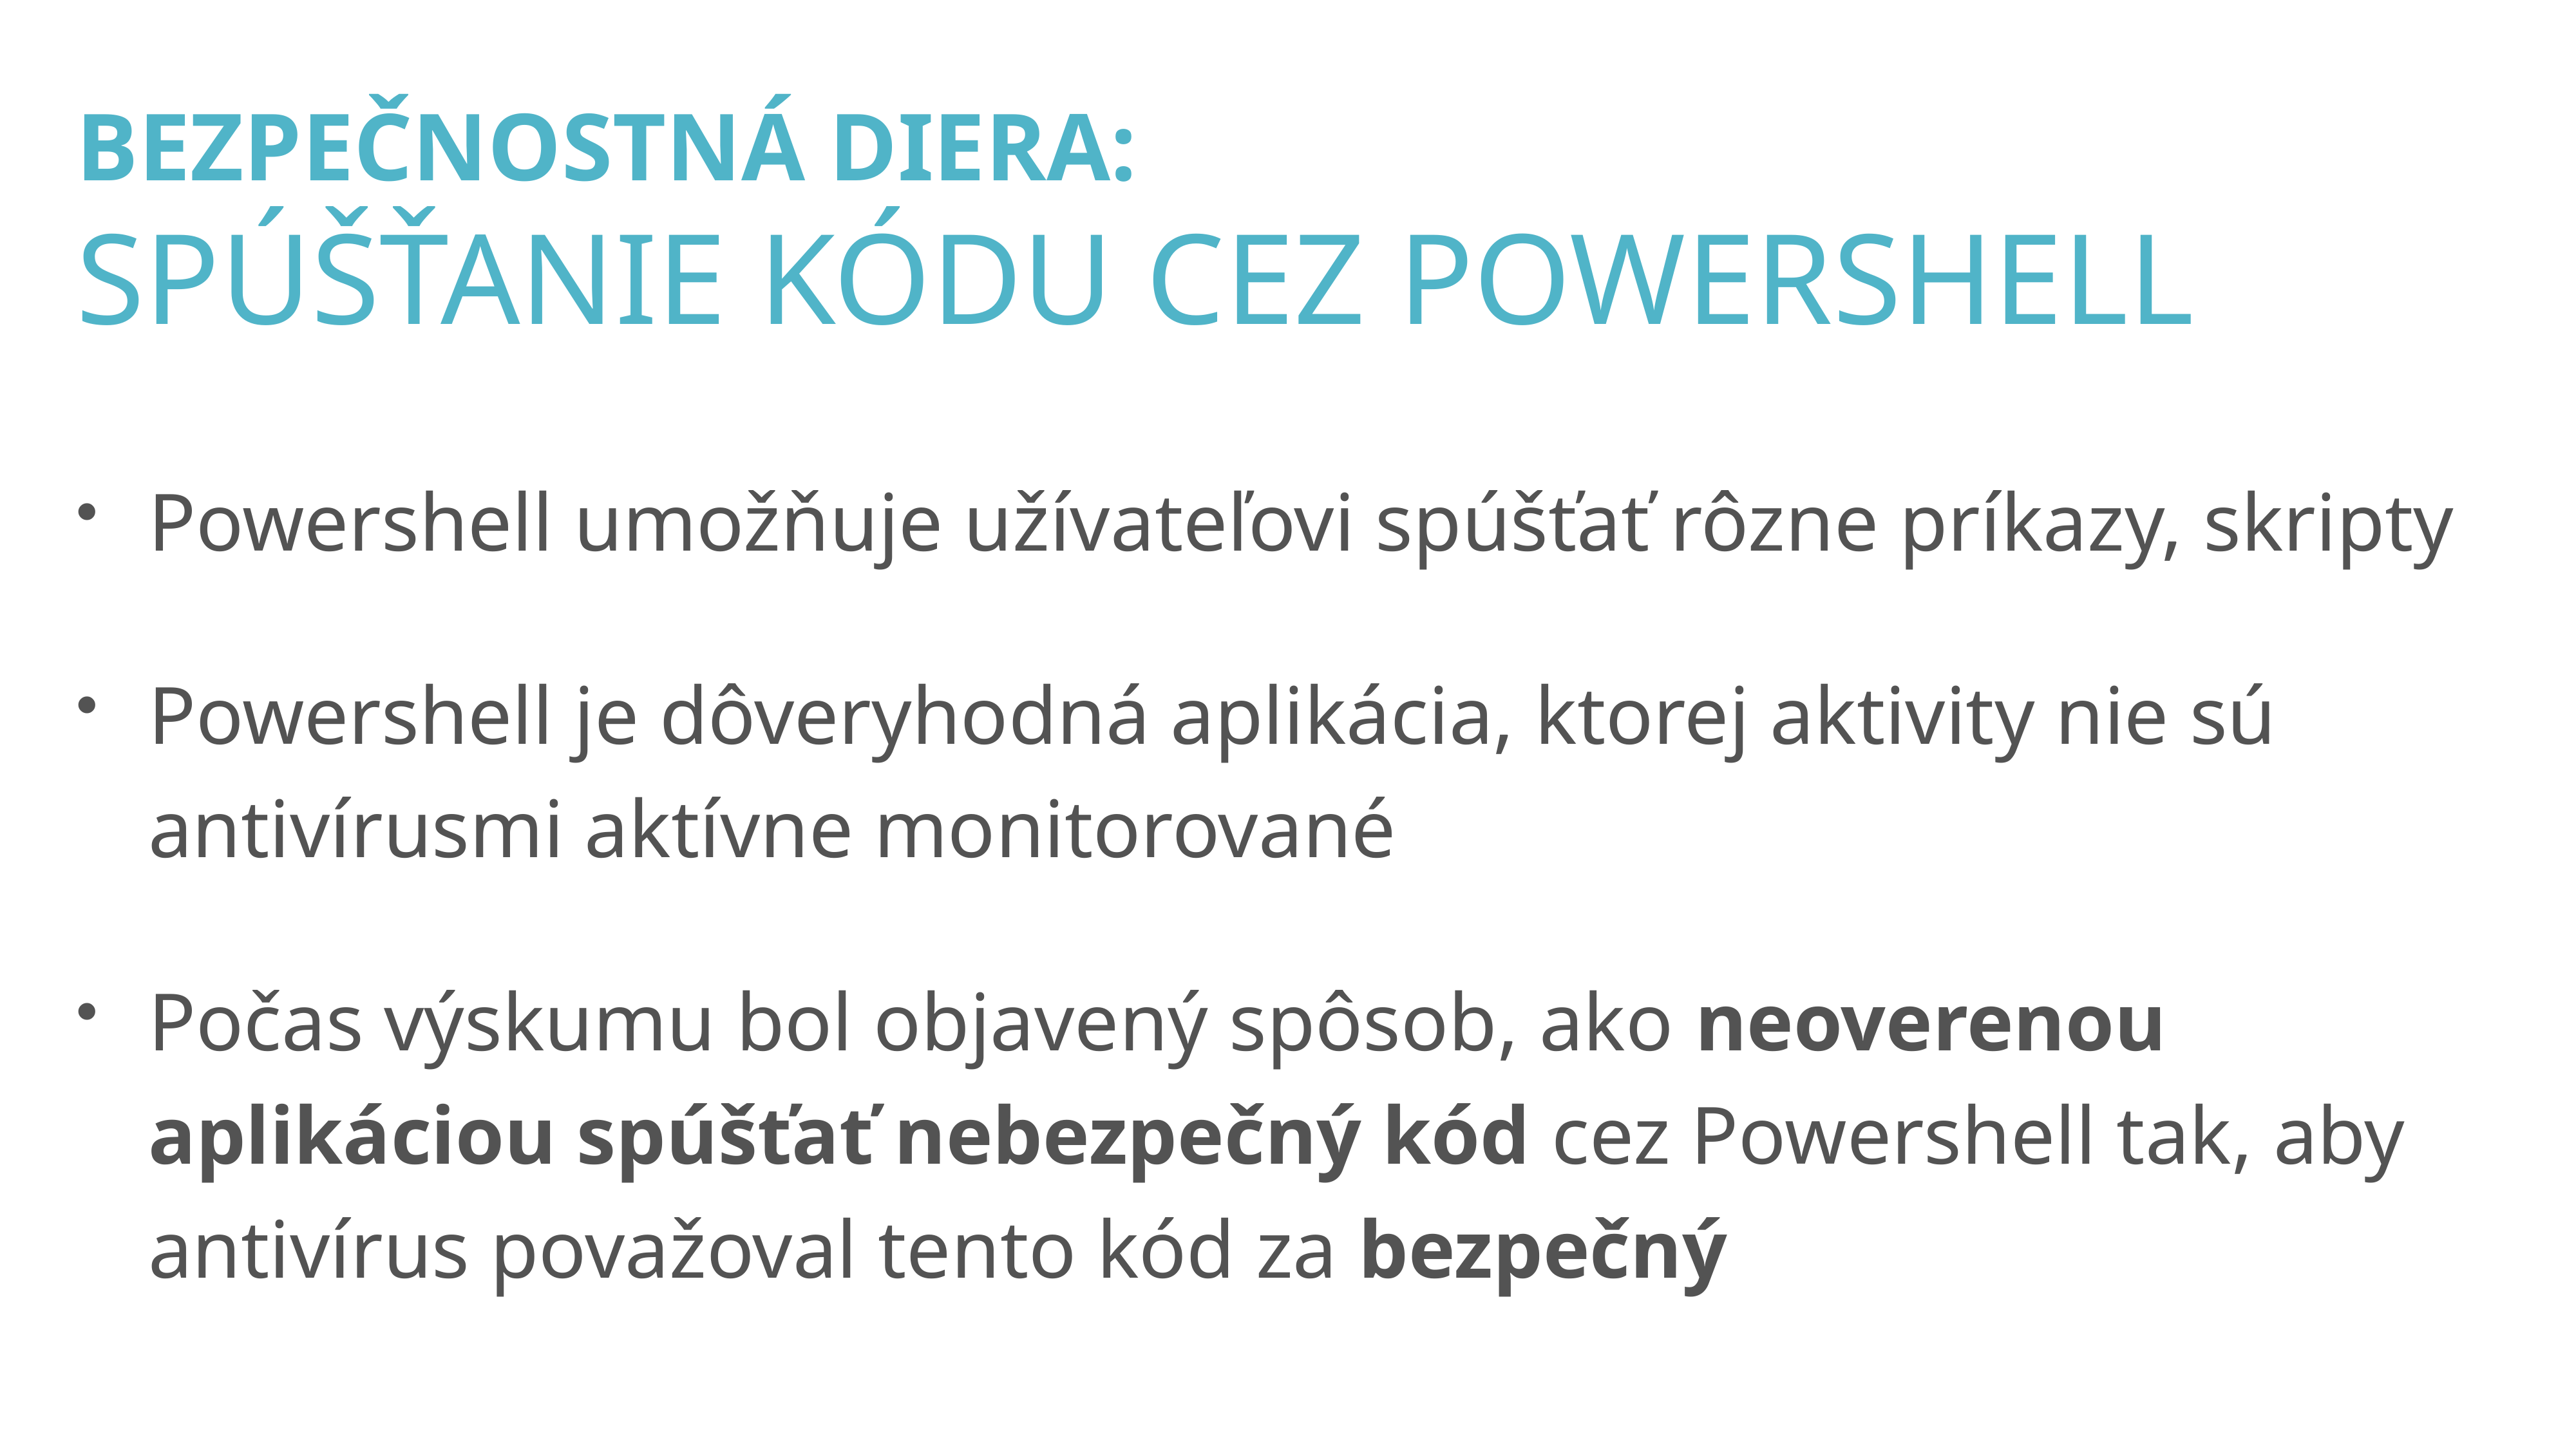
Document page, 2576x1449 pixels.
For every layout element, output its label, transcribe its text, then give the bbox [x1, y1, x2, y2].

list Powershell umožňuje užívateľovi spúšťať rôzne príkazy, skripty Powershell je dôveryhodná aplikácia, ktorej aktivity nie sú antivírusmi aktívne monitorované Počas výskumu bol objavený spôsob, ako neoverenou aplikáciou spúšťať nebezpečný kód cez Powershell tak, aby antivírus považoval tento kód za bezpečný [70, 404, 2507, 1342]
title Bezpečnostná diera: spúšťanie kódu cez powershell [70, 37, 2507, 401]
